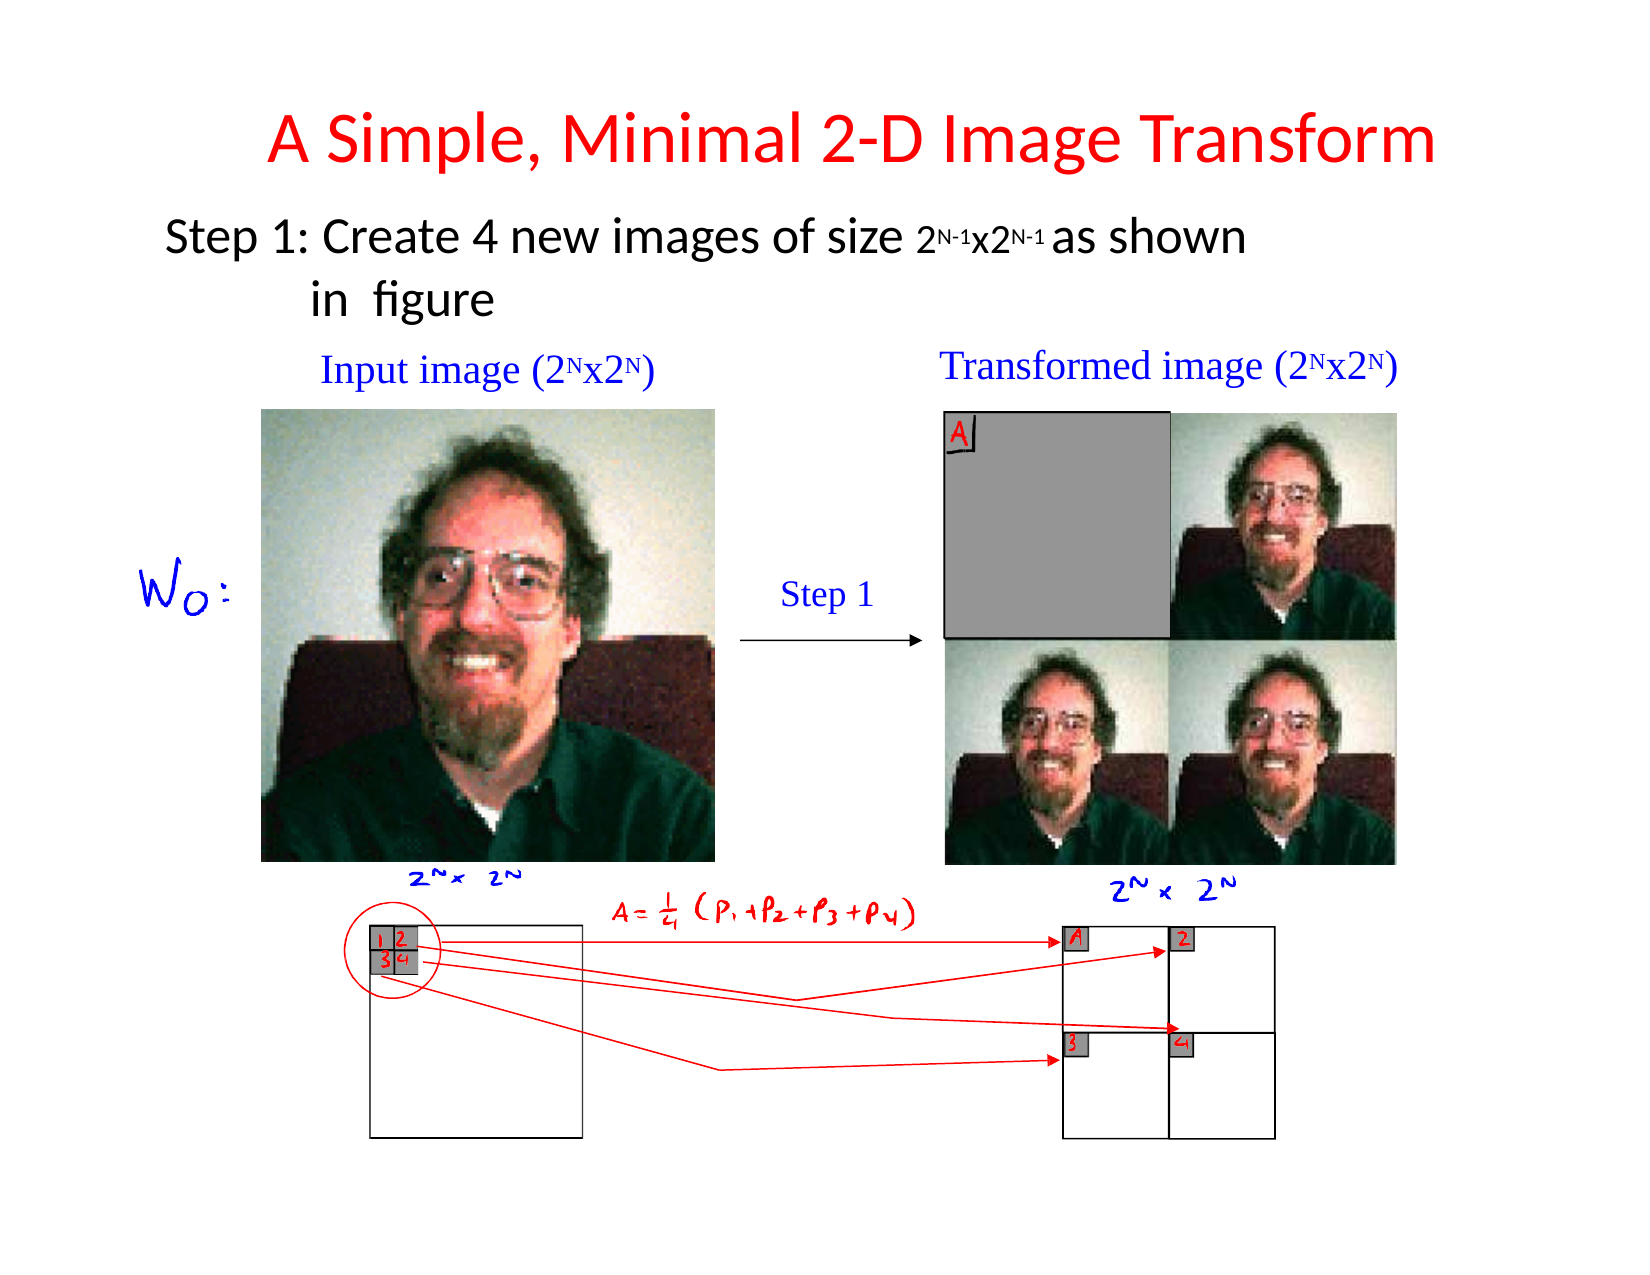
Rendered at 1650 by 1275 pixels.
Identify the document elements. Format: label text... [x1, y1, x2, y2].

text_box [139, 557, 208, 616]
text_box [220, 583, 230, 602]
text_box Step 1: Create 4 new images of size 2N-1x2N-1 as shown in figure [158, 199, 1283, 327]
text_box Transformed image (2Nx2N) [932, 335, 1412, 388]
text_box Input image (2Nx2N) [313, 339, 668, 392]
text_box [1279, 411, 1398, 865]
title A Simple, Minimal 2-D Image Transform [170, 25, 1533, 241]
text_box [260, 409, 1277, 1141]
